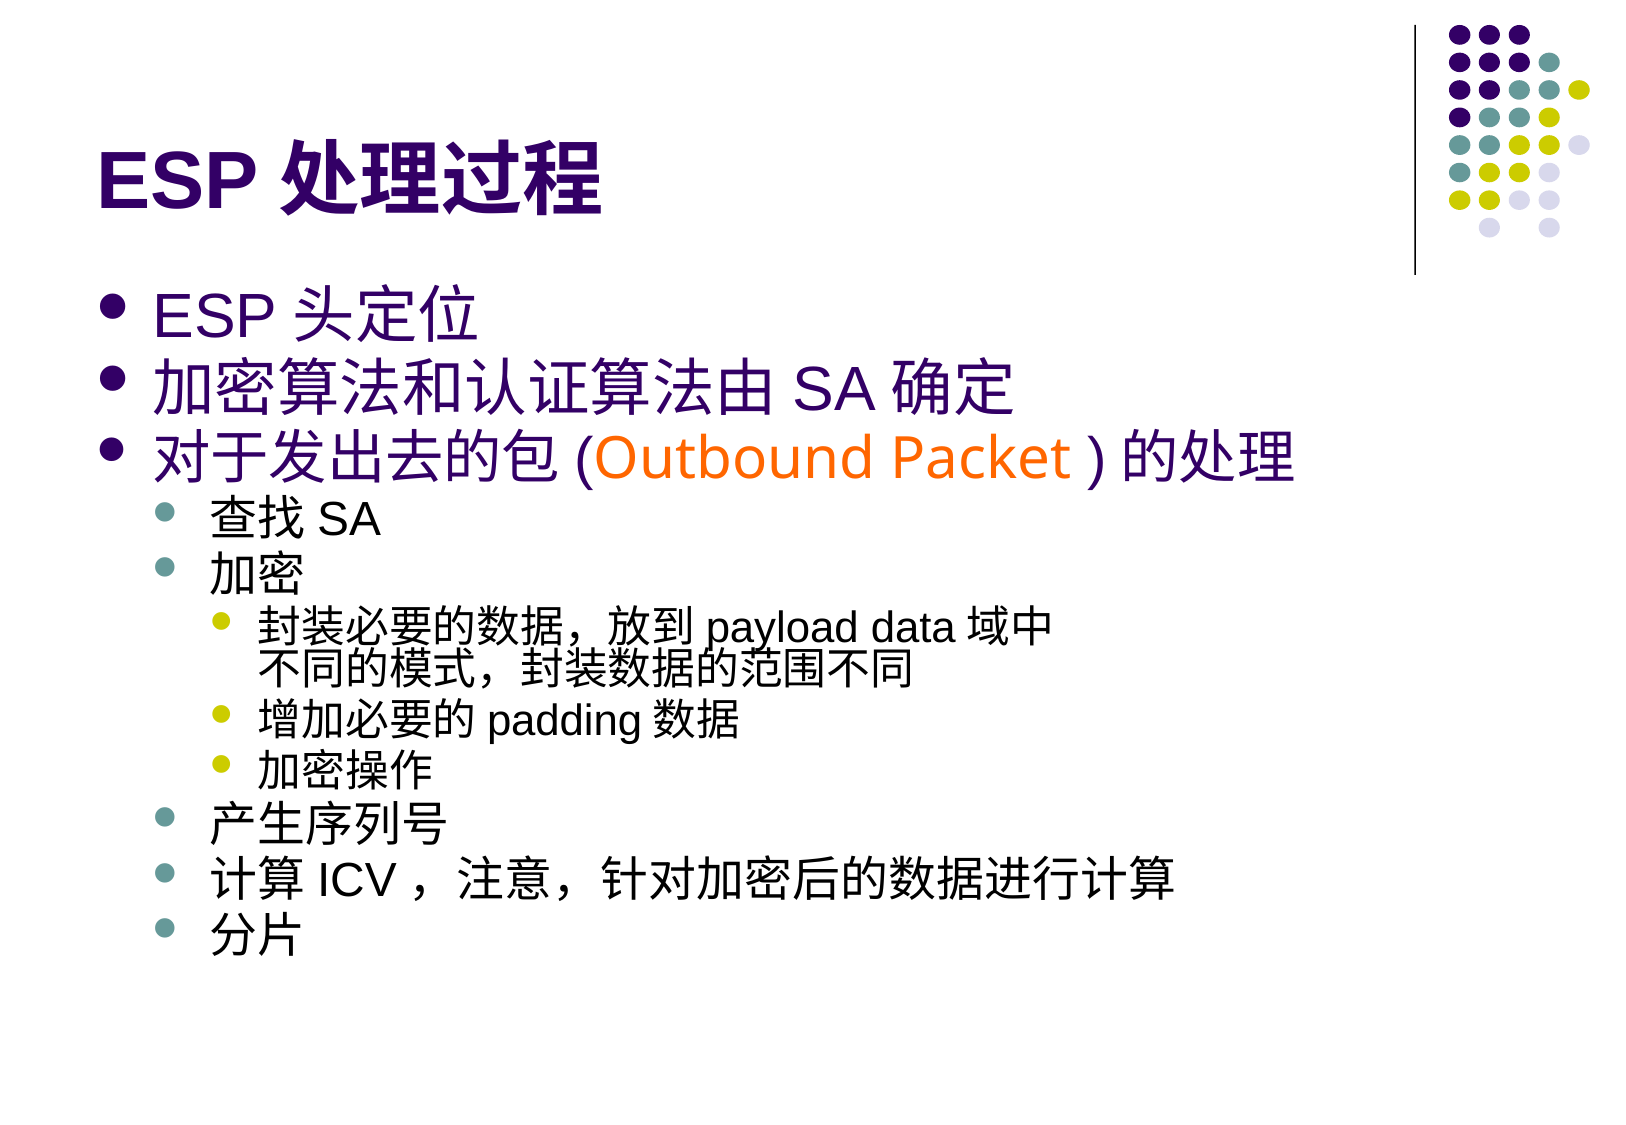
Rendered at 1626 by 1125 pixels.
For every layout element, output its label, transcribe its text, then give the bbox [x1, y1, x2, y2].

list ESP头定位 加密算法和认证算法由SA确定 对于发出去的包(Outbound Packet )的处理 查找SA 加密 封装必要的数据，放到payload data域中 不同的模式，封装数据的范围不同 增加必要的padding数据 加密操作 产生序列号 计算ICV，注意，针对加密后的数据进行计算 分片 [80, 281, 1544, 1006]
title ESP处理过程 [80, 19, 1423, 233]
